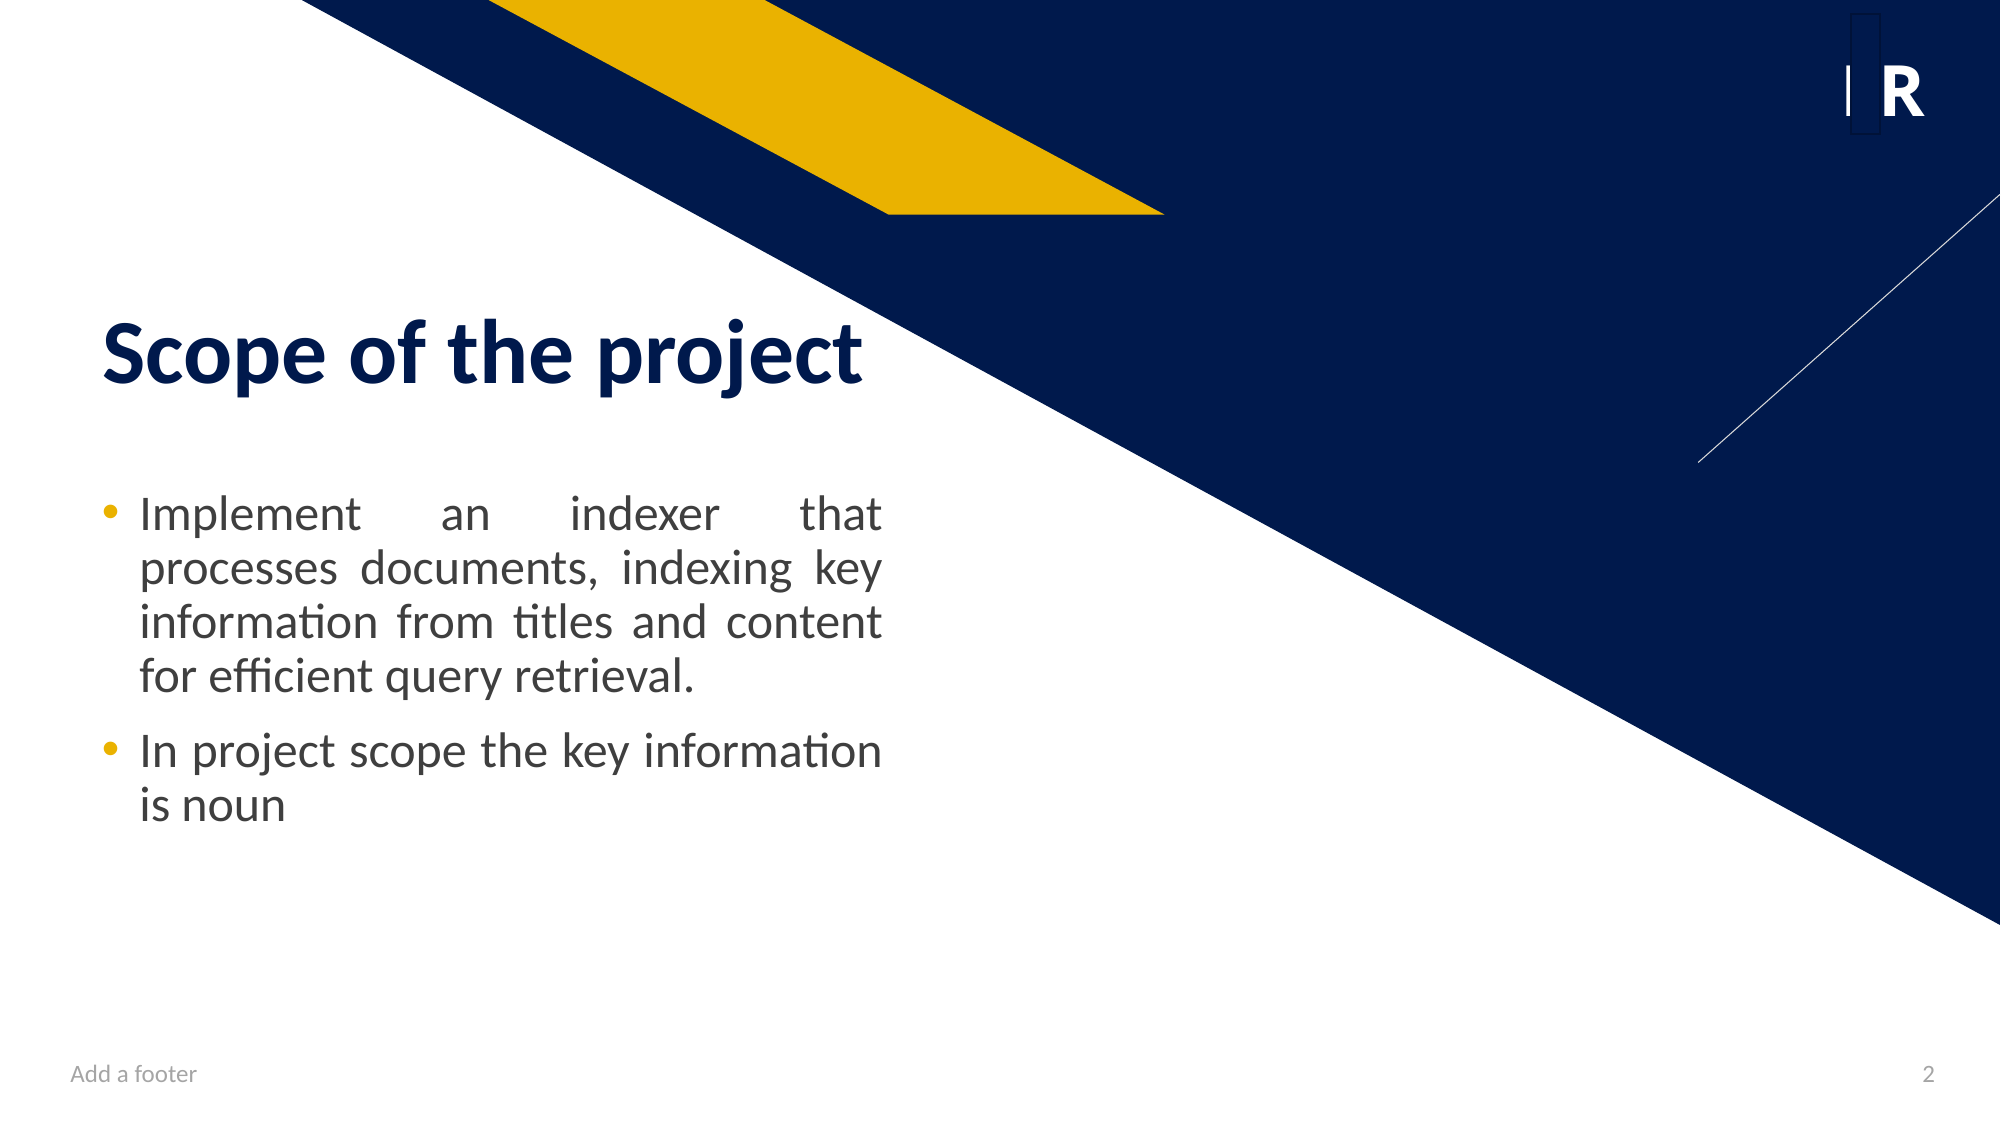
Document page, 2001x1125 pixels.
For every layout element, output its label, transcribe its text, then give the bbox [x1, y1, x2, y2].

list Implement an indexer that processes documents, indexing key information from titles and content for efficient query retrieval. In project scope the key information is noun [87, 480, 898, 966]
footer Add a footer [55, 1042, 731, 1103]
title Scope of the project [87, 203, 1292, 403]
text_box [1850, 13, 1881, 135]
slide_number 2 [1828, 1042, 1950, 1103]
